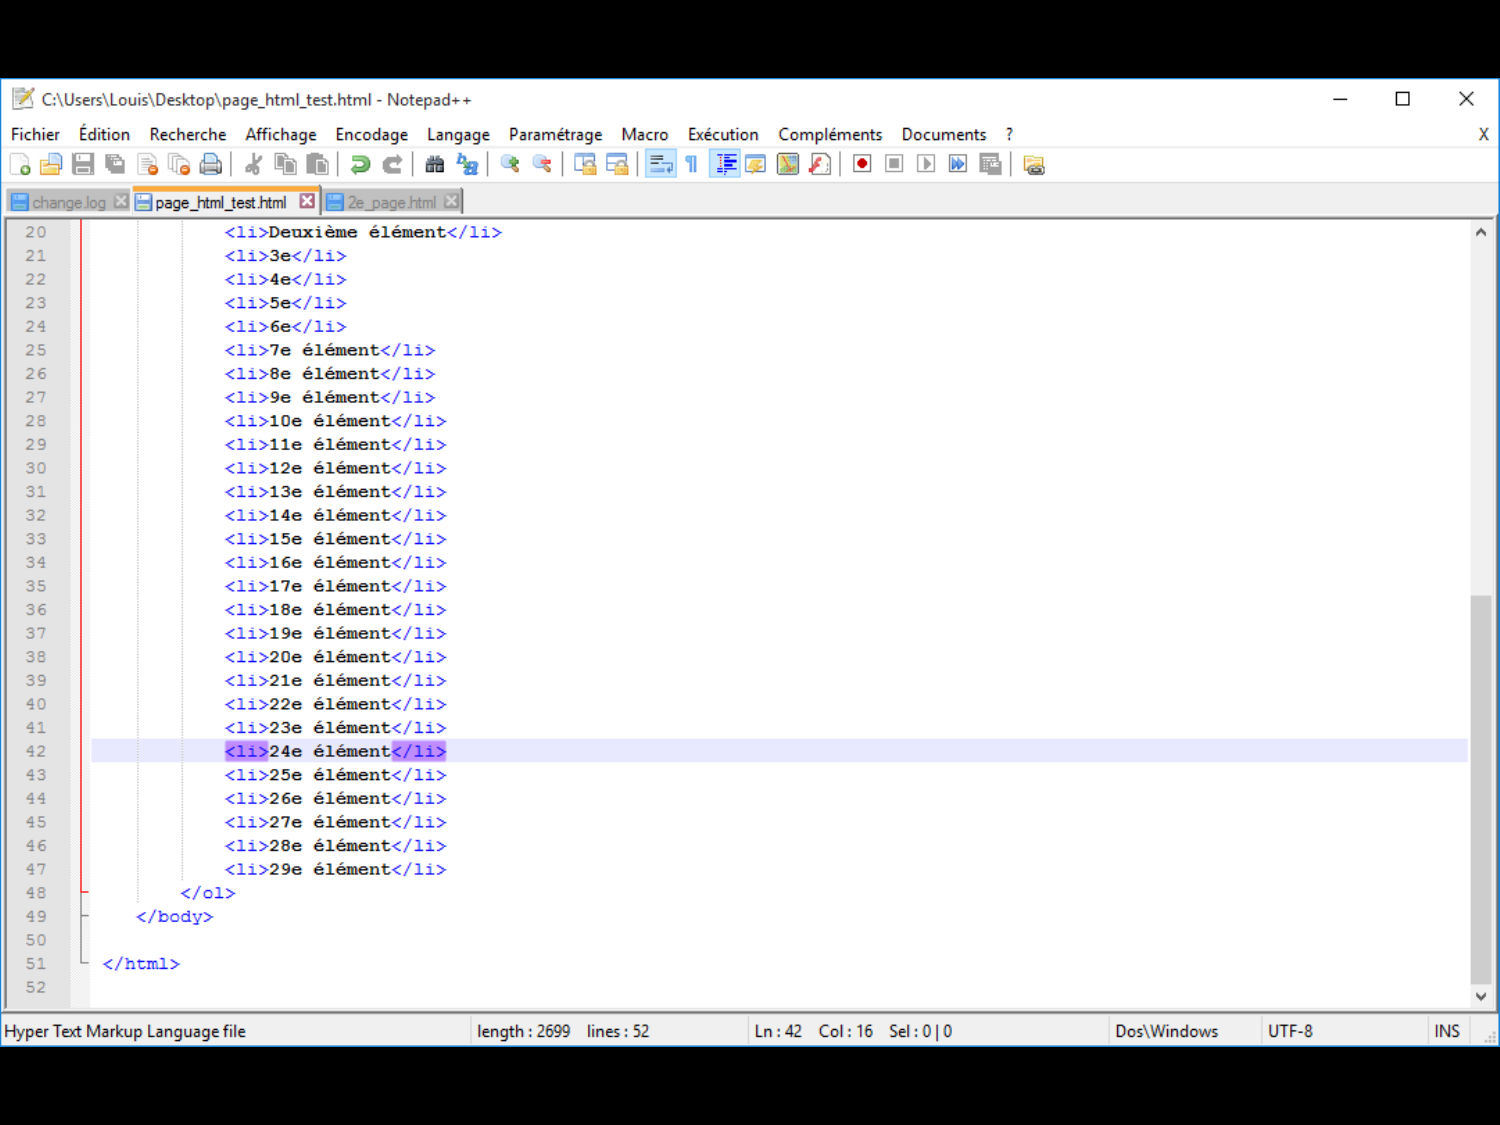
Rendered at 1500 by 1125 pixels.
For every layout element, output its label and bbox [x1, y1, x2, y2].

picture [0, 77, 1500, 1047]
